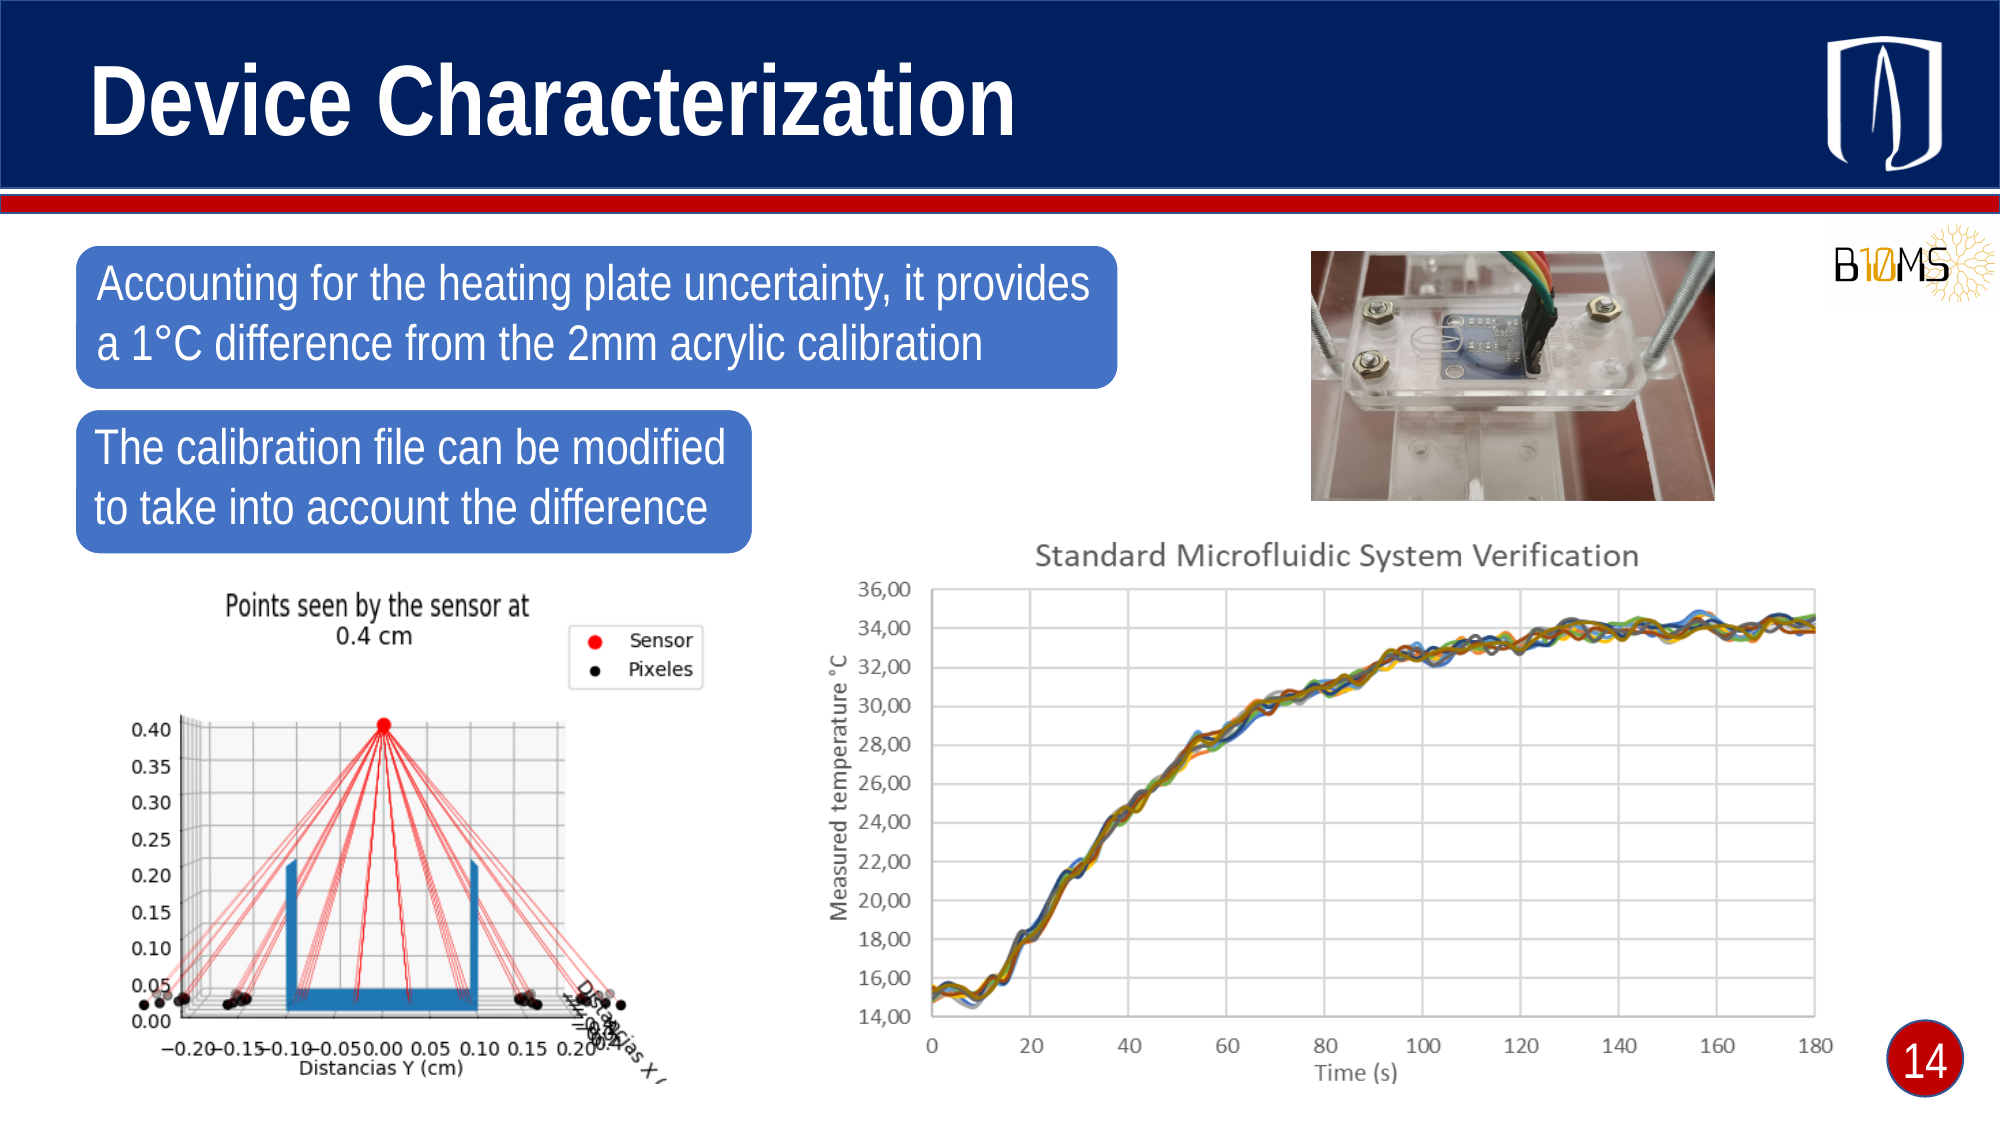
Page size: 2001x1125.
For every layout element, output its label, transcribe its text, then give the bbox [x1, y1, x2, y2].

text_box [0, 194, 2000, 214]
picture [119, 591, 709, 1084]
picture [824, 526, 1851, 1084]
text_box [0, 0, 2000, 189]
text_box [74, 244, 1119, 390]
picture [1824, 36, 1951, 173]
picture [1311, 251, 1715, 501]
text_box Device Characterization [75, 28, 1800, 164]
text_box 14 [1887, 1020, 1964, 1096]
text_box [74, 409, 753, 555]
picture [1829, 217, 2000, 309]
